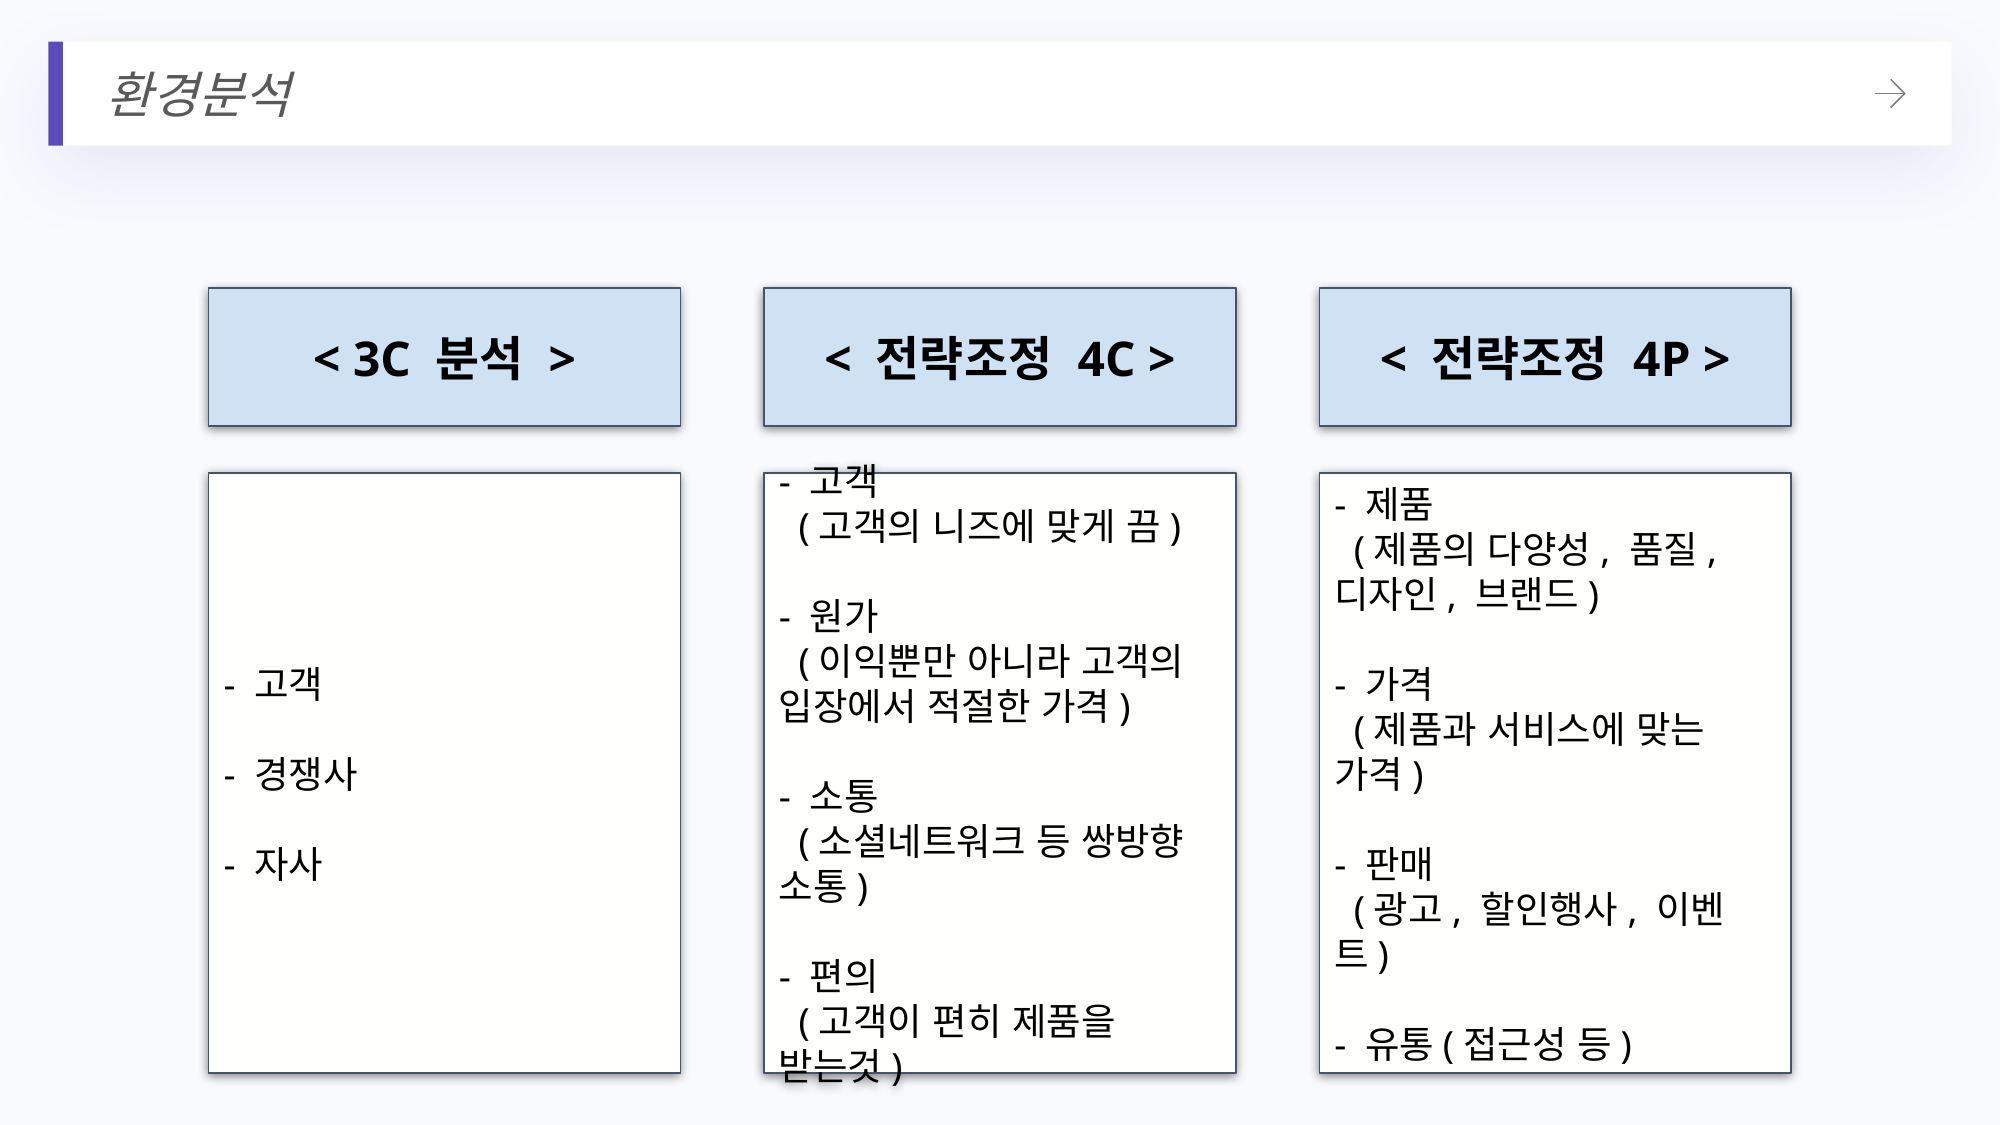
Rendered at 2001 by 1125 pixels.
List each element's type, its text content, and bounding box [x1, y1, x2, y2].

text_box - 고객 (고객의 니즈에 맞게 끔) - 원가 (이익뿐만 아니라 고객의 입장에서 적절한 가격) - 소통 (소셜네트워크 등 쌍방향 소통) - 편의 (고객이 편히 제품을 받는것) [763, 472, 1236, 1074]
text_box - 고객 - 경쟁사 - 자사 [208, 472, 681, 1074]
text_box < 전략조정 4C > [763, 288, 1236, 426]
text_box < 전략조정 4P > [1319, 288, 1792, 426]
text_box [1874, 79, 1905, 108]
text_box - 제품 (제품의 다양성, 품질, 디자인, 브랜드) - 가격 (제품과 서비스에 맞는 가격) - 판매 (광고, 할인행사, 이벤트) - 유통(접근성 등) [1319, 472, 1792, 1074]
text_box [48, 41, 63, 146]
text_box < 3C 분석 > [208, 288, 681, 426]
text_box 환경분석 [63, 41, 1952, 146]
